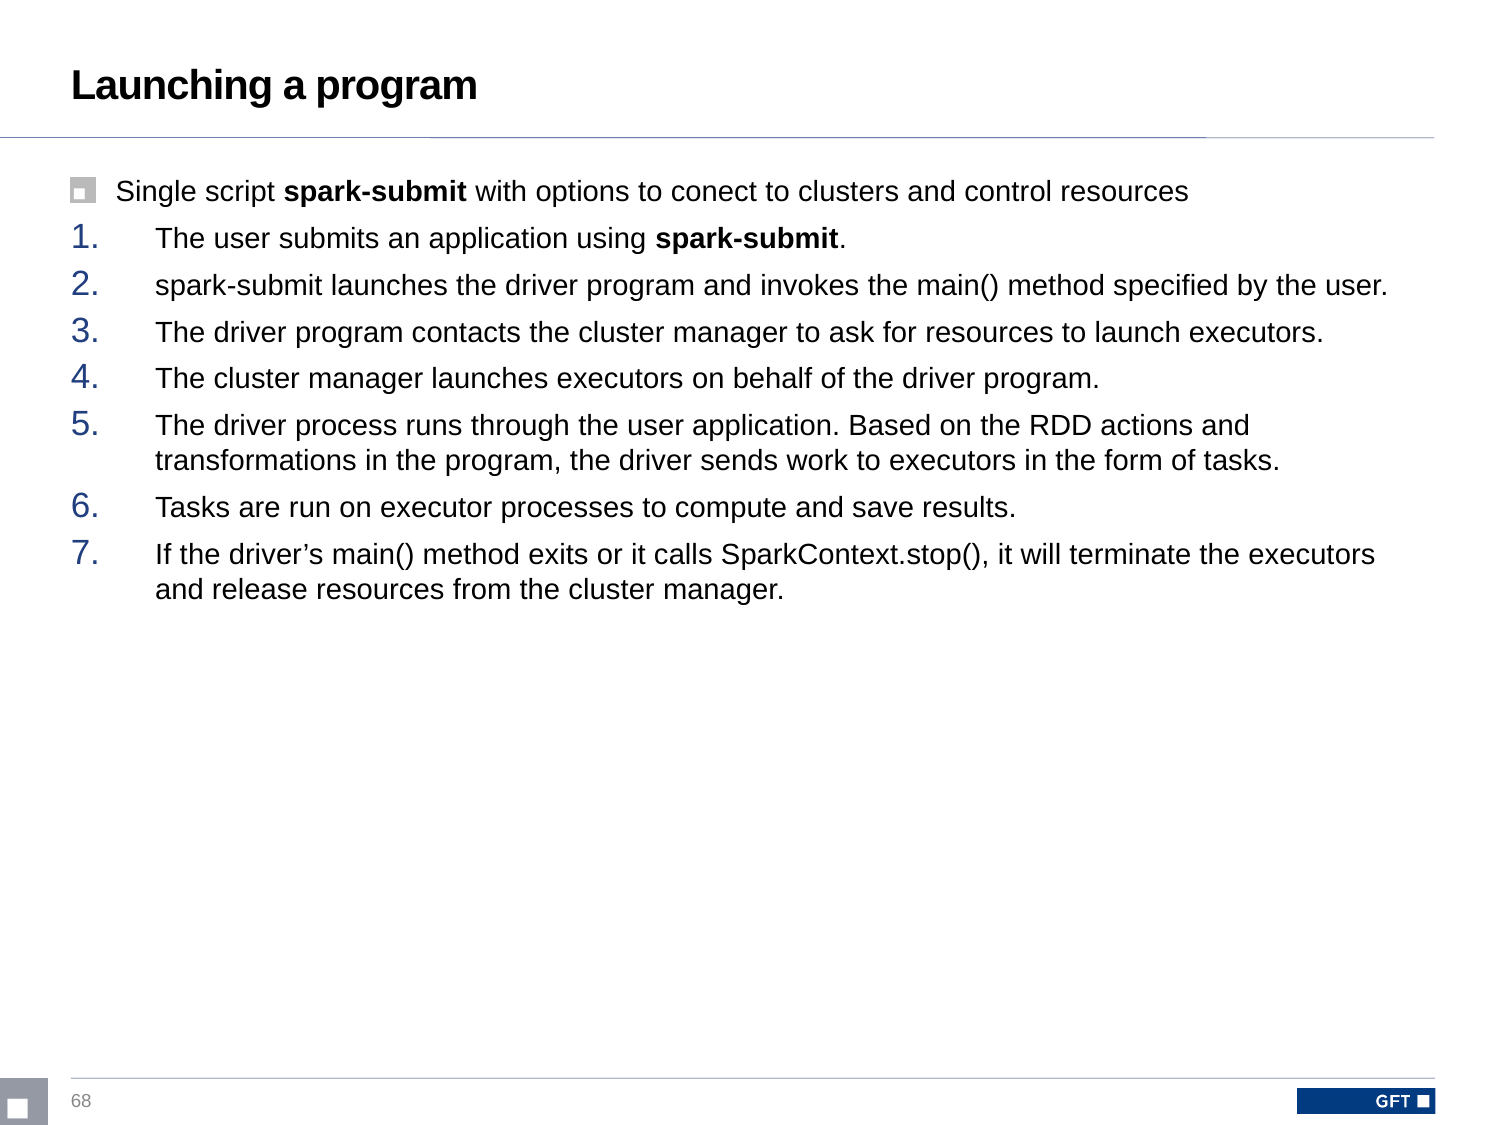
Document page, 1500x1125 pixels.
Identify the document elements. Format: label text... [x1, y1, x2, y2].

slide_number 68 [70, 1089, 130, 1113]
title Launching a program [70, 66, 1447, 120]
picture [1297, 1088, 1436, 1114]
list Single script spark-submit with options to conect to clusters and control resources The user submits an application using spark-submit. spark-submit launches the driver program and invokes the main() method specified by the user. The driver program contacts the cluster manager to ask for resources to launch executors. The cluster manager launches executors on behalf of the driver program. The driver process runs through the user application. Based on the RDD actions and transformations in the program, the driver sends work to executors in the form of tasks. Tasks are run on executor processes to compute and save results. If the driver’s main() method exits or it calls SparkContext.stop(), it will terminate the executors and release resources from the cluster manager. [70, 172, 1432, 1055]
picture [70, 177, 96, 203]
